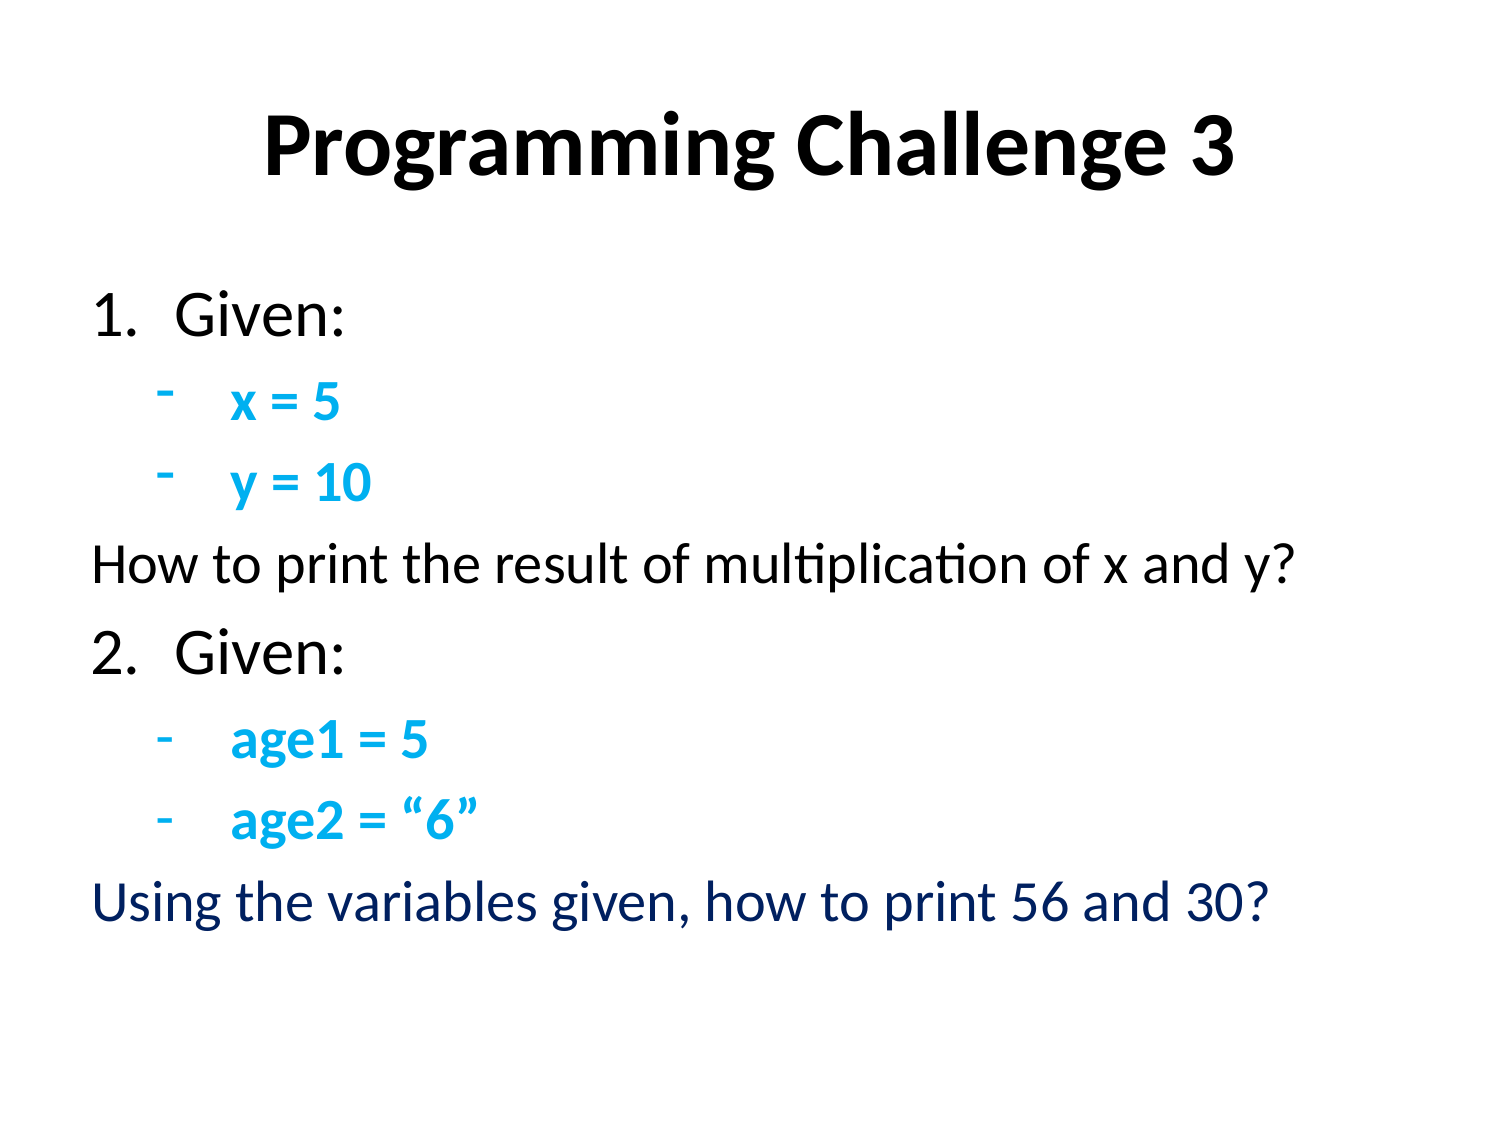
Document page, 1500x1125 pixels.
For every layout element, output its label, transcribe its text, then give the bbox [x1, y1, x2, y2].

title Programming Challenge 3 [75, 45, 1425, 233]
list Given: x = 5 y = 10 How to print the result of multiplication of x and y? Given: age1 = 5 age2 = “6” Using the variables given, how to print 56 and 30? [75, 262, 1425, 1005]
